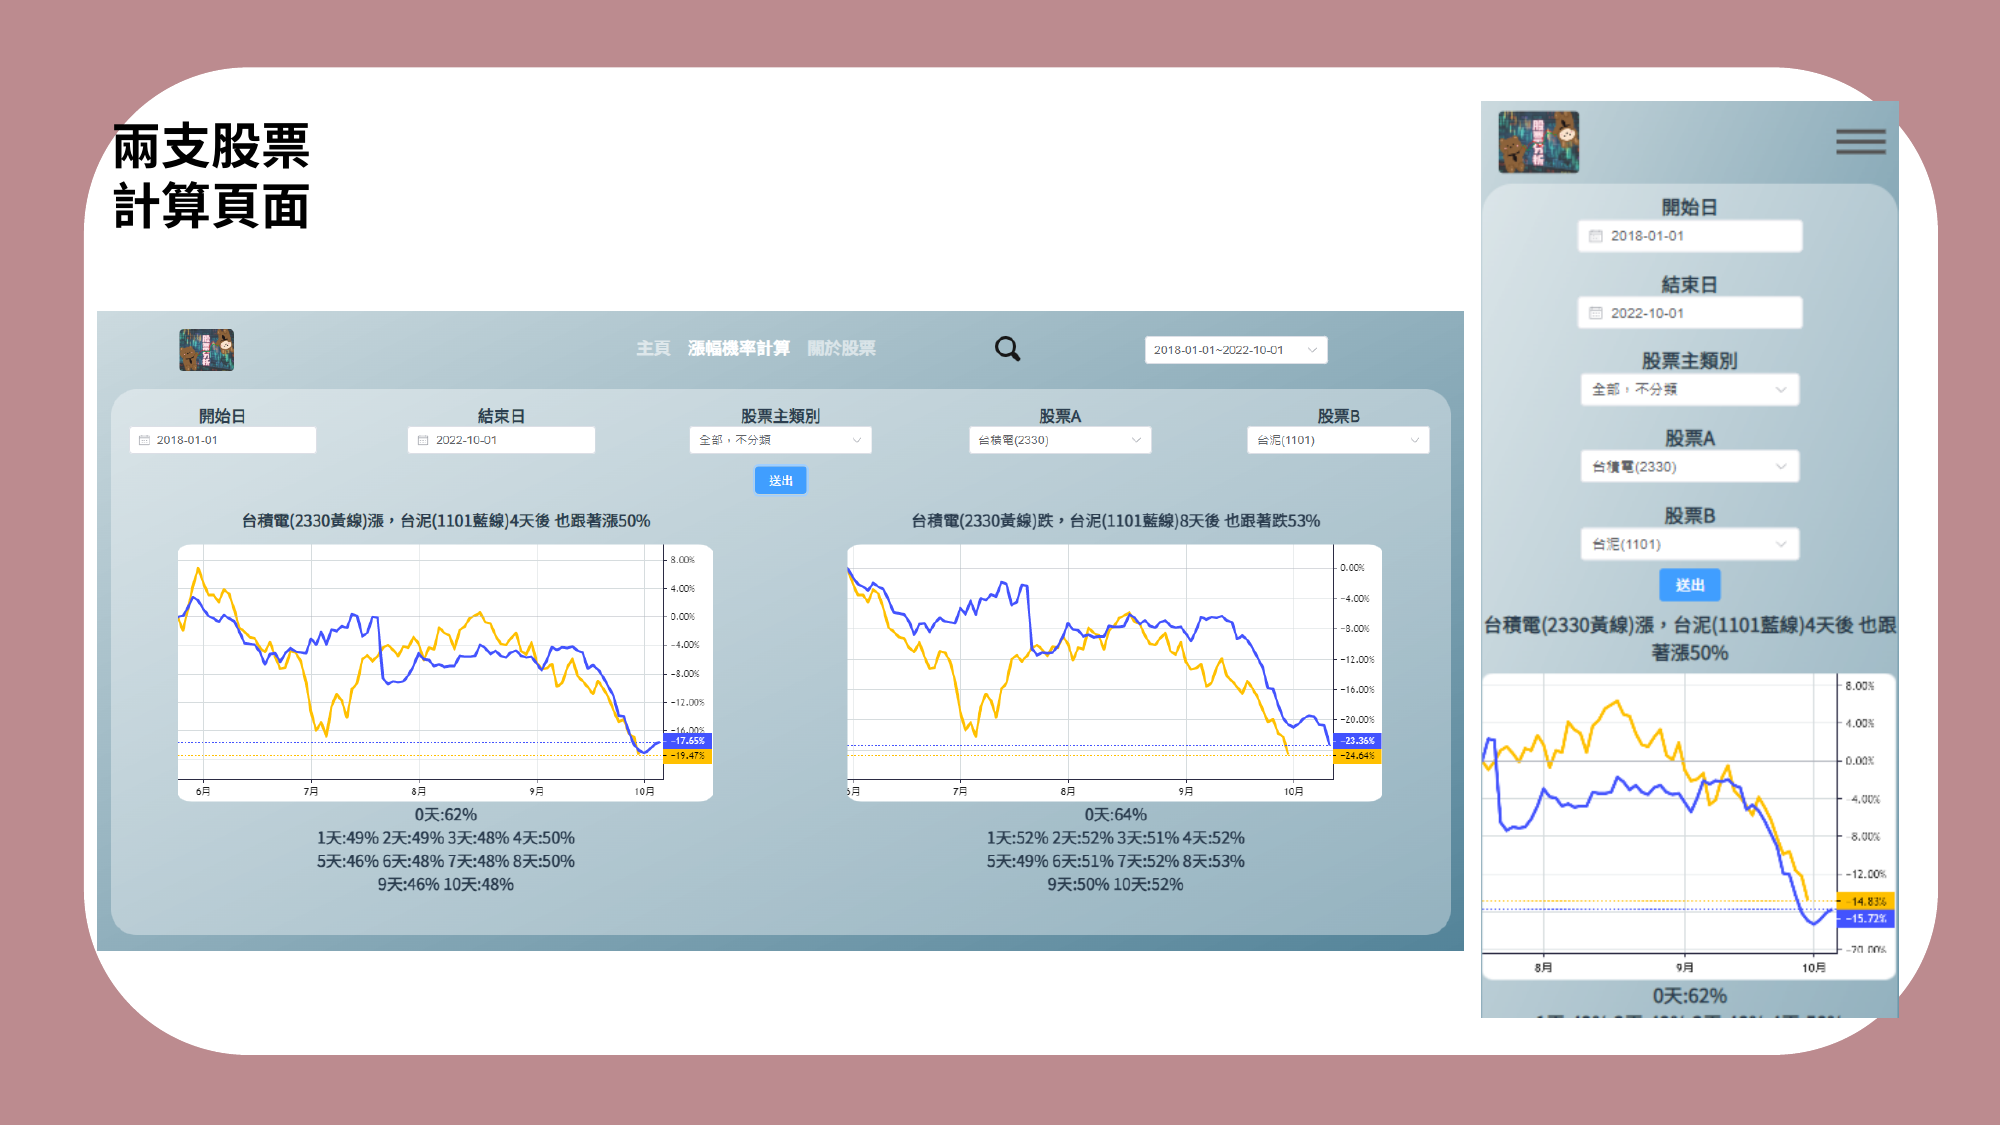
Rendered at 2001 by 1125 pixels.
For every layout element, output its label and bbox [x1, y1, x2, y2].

text_box [70, 31, 362, 303]
text_box [82, 66, 1879, 1056]
text_box [1899, 124, 1939, 999]
picture [96, 311, 1464, 951]
picture [1481, 101, 1899, 1018]
